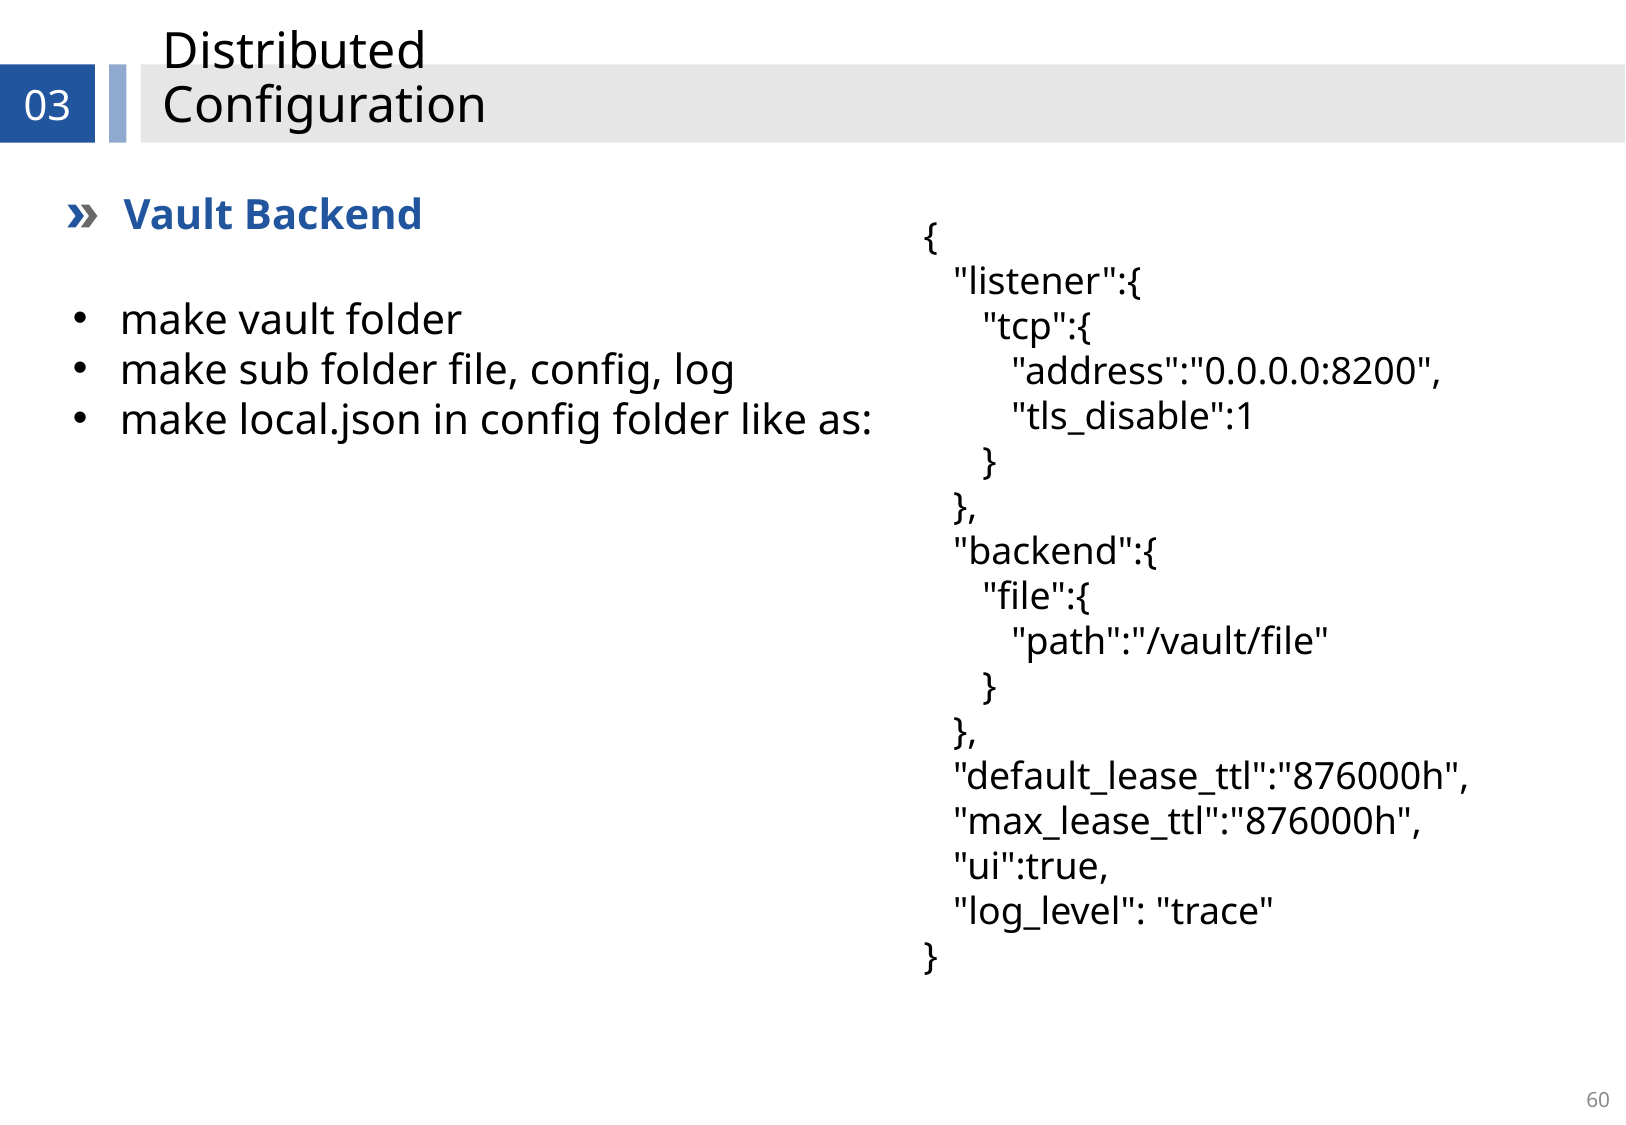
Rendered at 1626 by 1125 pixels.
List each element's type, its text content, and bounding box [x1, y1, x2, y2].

text_box { "listener":{ "tcp":{ "address":"0.0.0.0:8200", "tls_disable":1 } }, "backend":{ "file":{ "path":"/vault/file" } }, "default_lease_ttl":"876000h", "max_lease_ttl":"876000h", "ui":true, "log_level": "trace" } [909, 204, 1573, 985]
text_box make vault folder make sub folder file, config, log make local.json in config folder like as: [58, 285, 909, 450]
title Distributed Configuration [162, 78, 729, 134]
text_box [67, 204, 98, 228]
slide_number 60 [1455, 1070, 1625, 1125]
list Vault Backend [123, 193, 1597, 239]
list 03 [12, 83, 83, 130]
